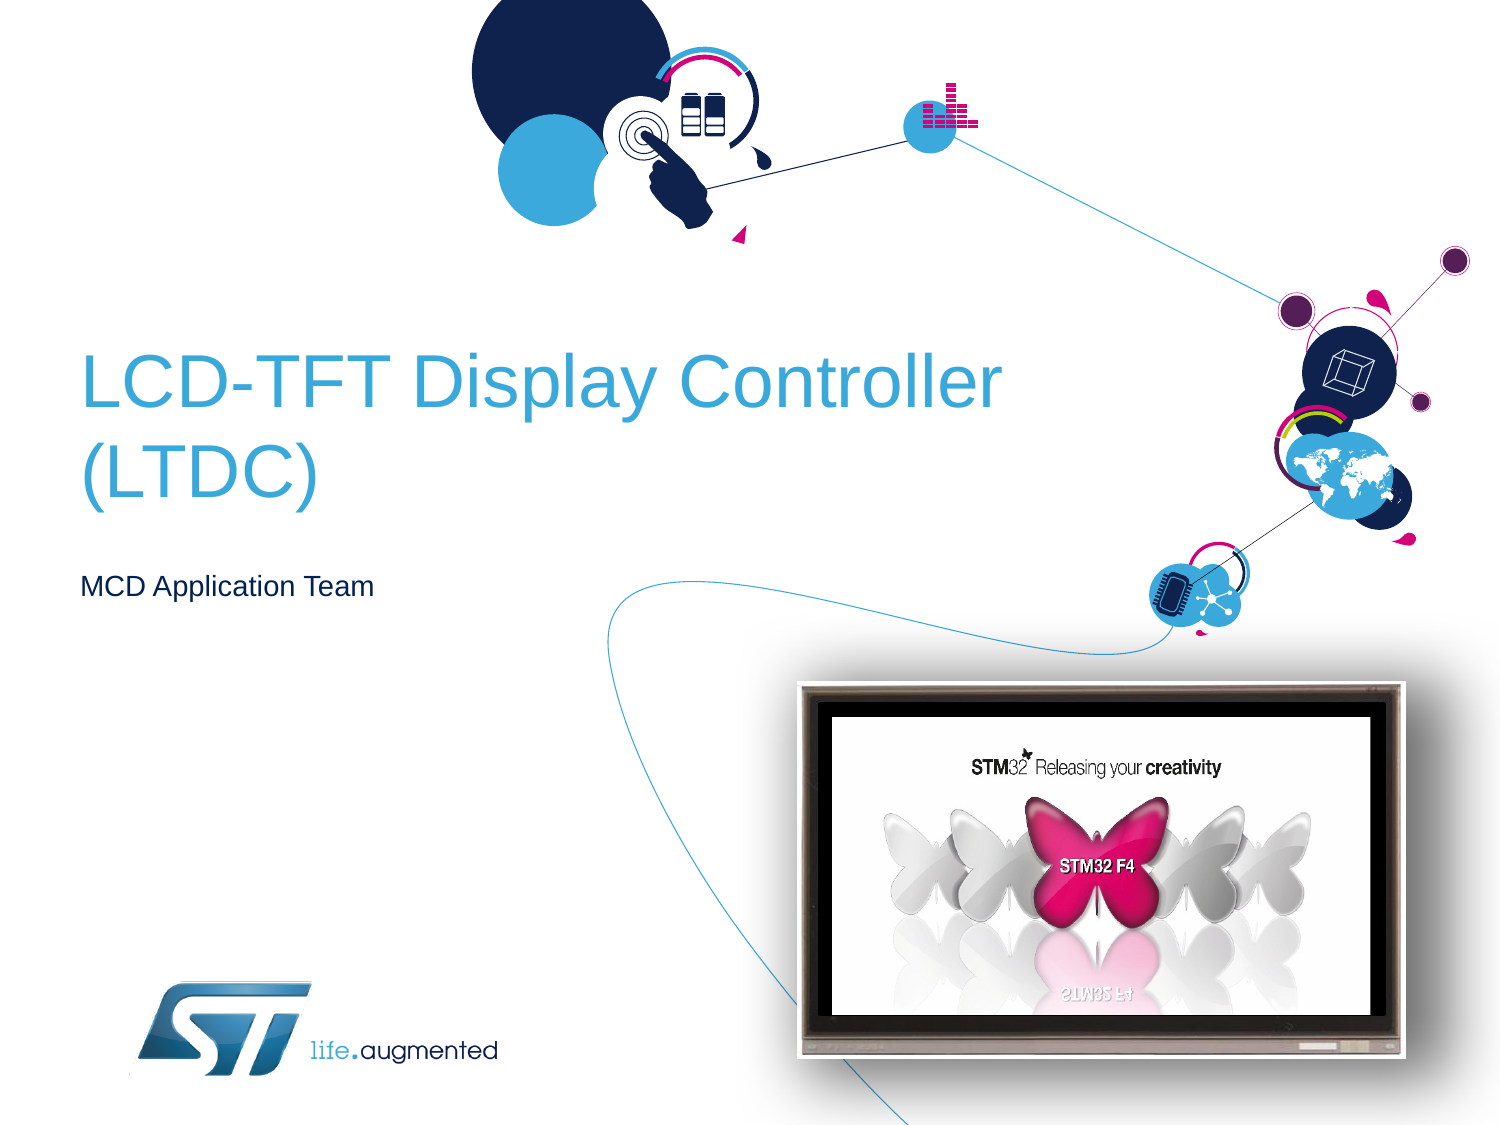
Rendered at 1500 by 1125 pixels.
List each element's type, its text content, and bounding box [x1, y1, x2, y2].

subtitle MCD Application Team [64, 559, 1116, 848]
picture [112, 964, 514, 1094]
picture [831, 717, 1371, 1015]
title LCD-TFT Display Controller (LTDC) [64, 278, 1341, 521]
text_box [796, 681, 1406, 1059]
